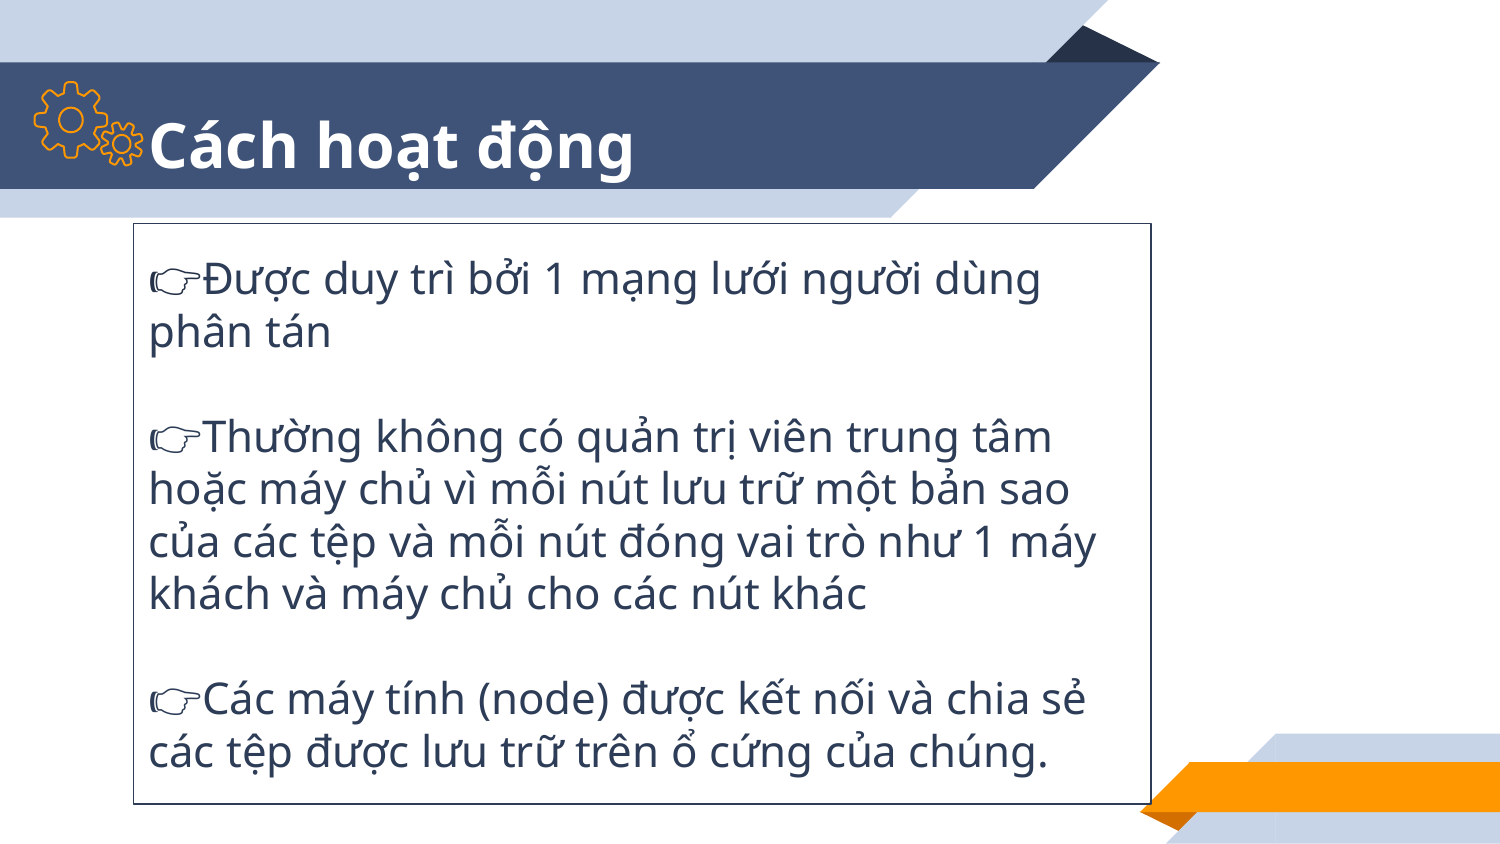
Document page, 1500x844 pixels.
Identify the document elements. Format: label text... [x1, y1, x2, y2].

title Cách hoạt động [133, 81, 1035, 207]
slide_number [1249, 760, 1494, 813]
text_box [34, 81, 143, 166]
list 👉Được duy trì bởi 1 mạng lưới người dùng phân tán 👉Thường không có quản trị viên trung tâm hoặc máy chủ vì mỗi nút lưu trữ một bản sao của các tệp và mỗi nút đóng vai trò như 1 máy khách và máy chủ cho các nút khác 👉Các máy tính (node) được kết nối và chia sẻ các tệp được lưu trữ trên ổ cứng của chúng. [133, 223, 1152, 805]
